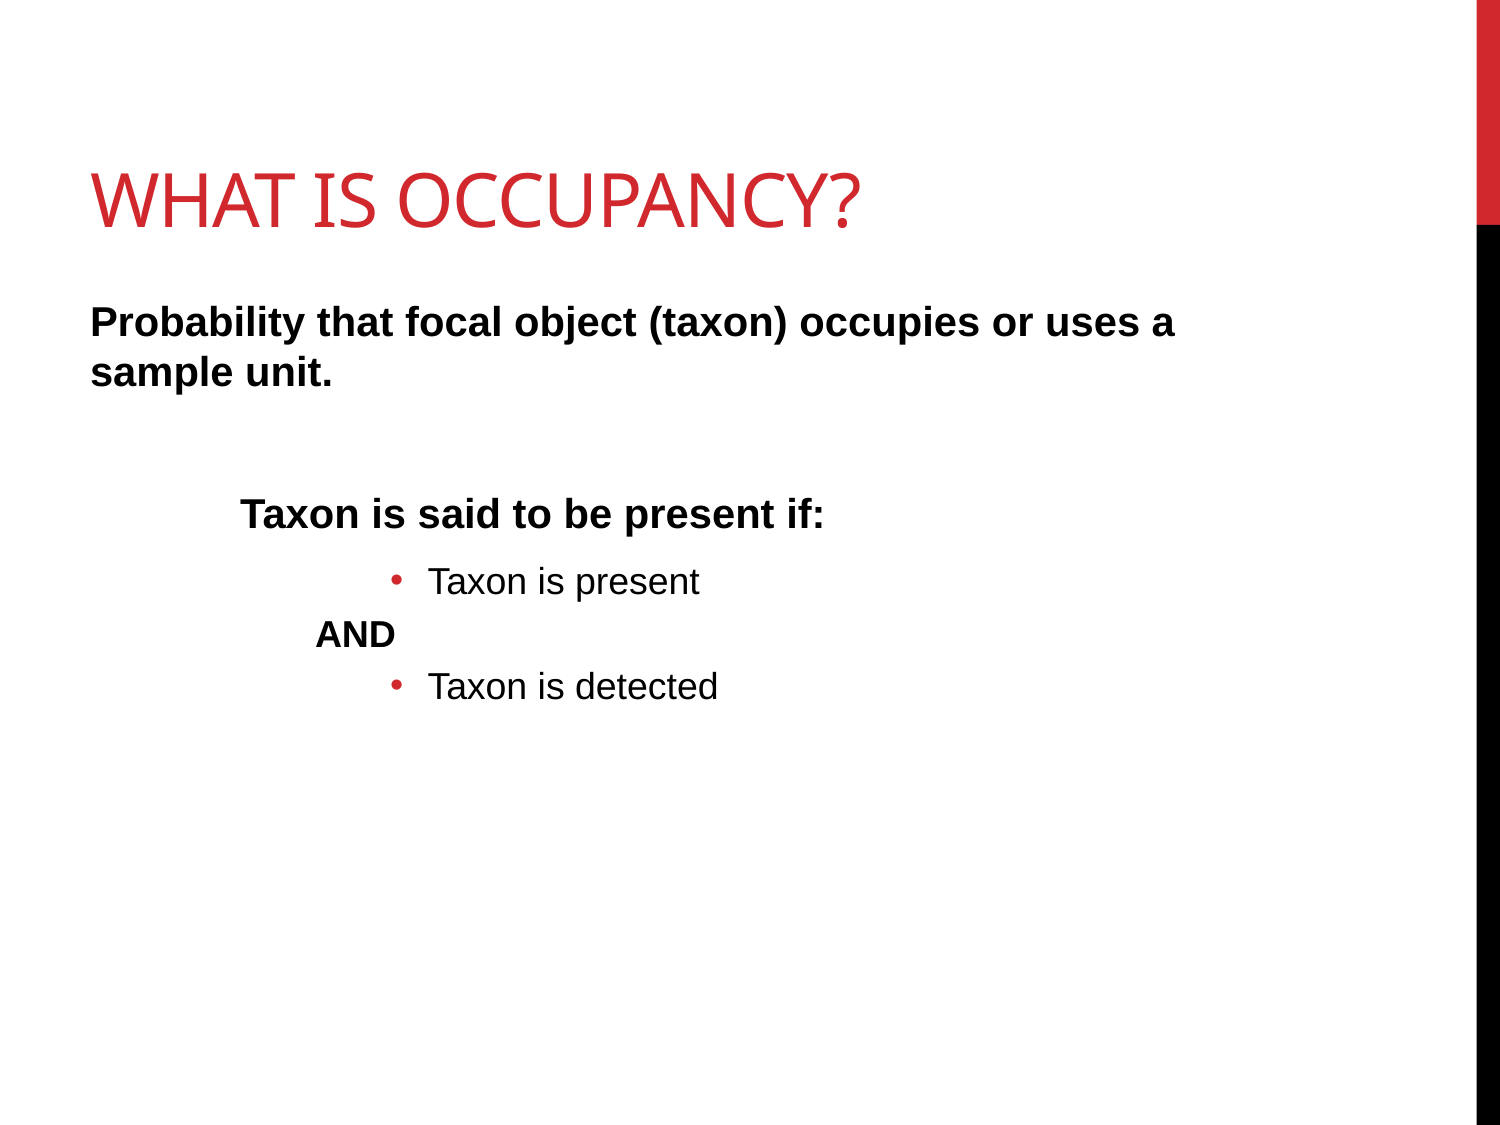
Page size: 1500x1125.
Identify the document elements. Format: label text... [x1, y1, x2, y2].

title What is occupancy? [75, 25, 1025, 250]
list Probability that focal object (taxon) occupies or uses a sample unit. Taxon is said to be present if: Taxon is present AND Taxon is detected [75, 287, 1325, 1005]
